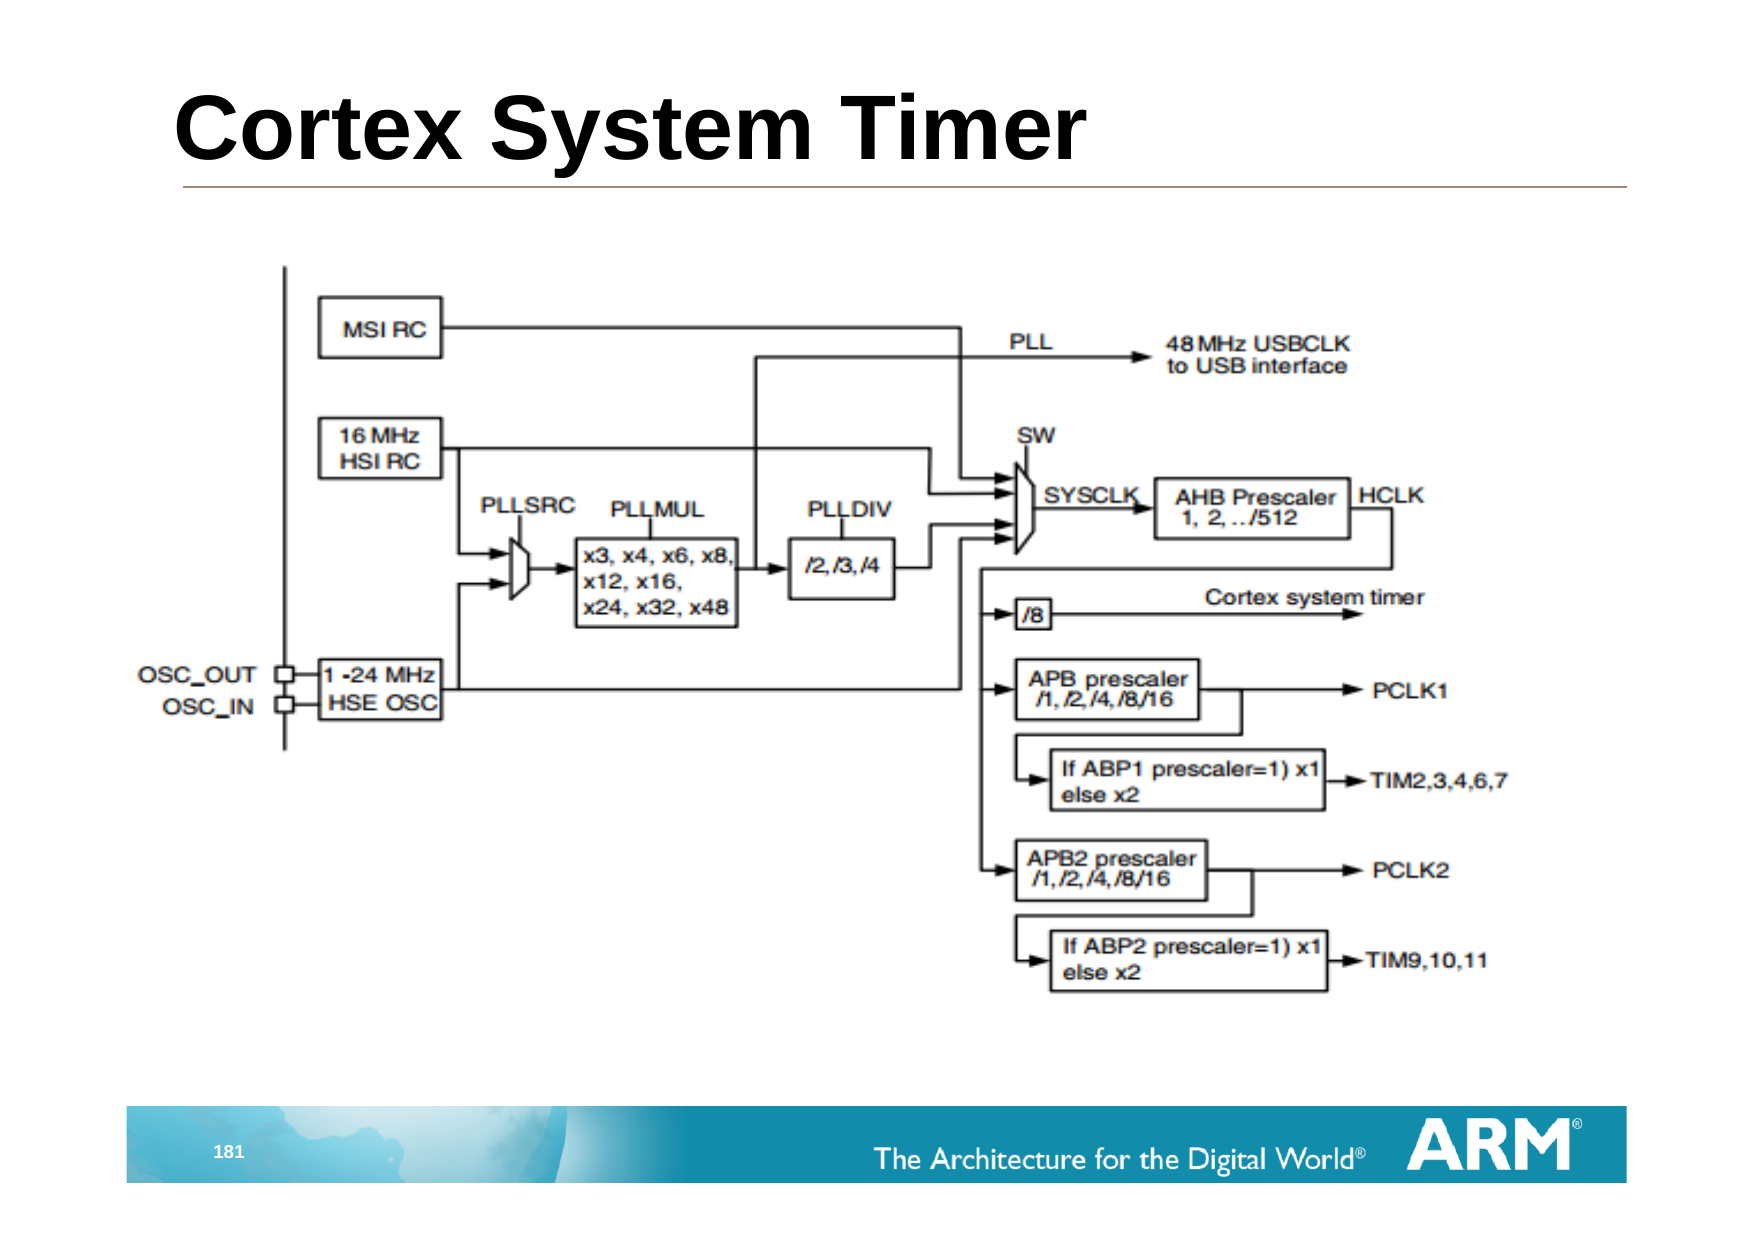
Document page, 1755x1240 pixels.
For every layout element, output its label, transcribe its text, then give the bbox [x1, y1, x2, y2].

slide_number 181 [198, 1139, 287, 1187]
picture [126, 1106, 1627, 1183]
picture [126, 244, 1518, 1008]
title Cortex System Timer [173, 80, 1581, 172]
